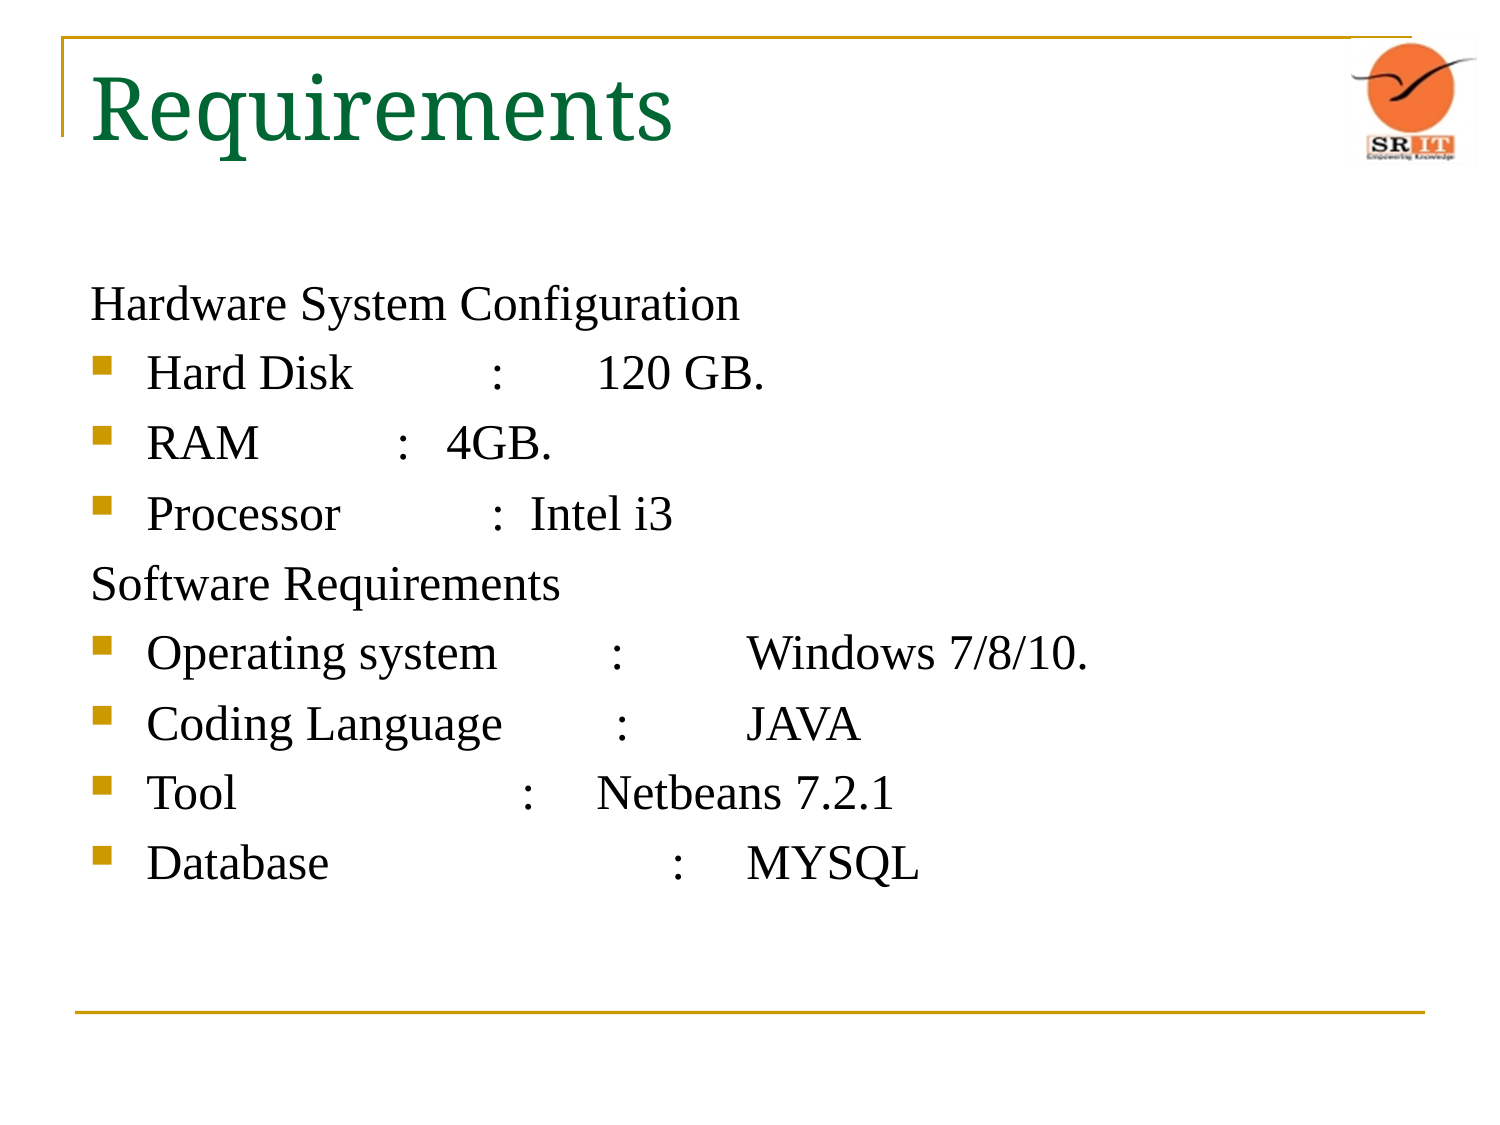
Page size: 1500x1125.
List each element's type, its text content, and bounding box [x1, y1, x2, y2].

title Requirements [74, 45, 1426, 233]
list Hardware System Configuration Hard Disk : 120 GB. RAM : 4GB. Processor : Intel i3 Software Requirements Operating system : Windows 7/8/10. Coding Language : JAVA Tool : Netbeans 7.2.1 Database : MYSQL [74, 262, 1426, 1006]
picture [1350, 37, 1478, 165]
